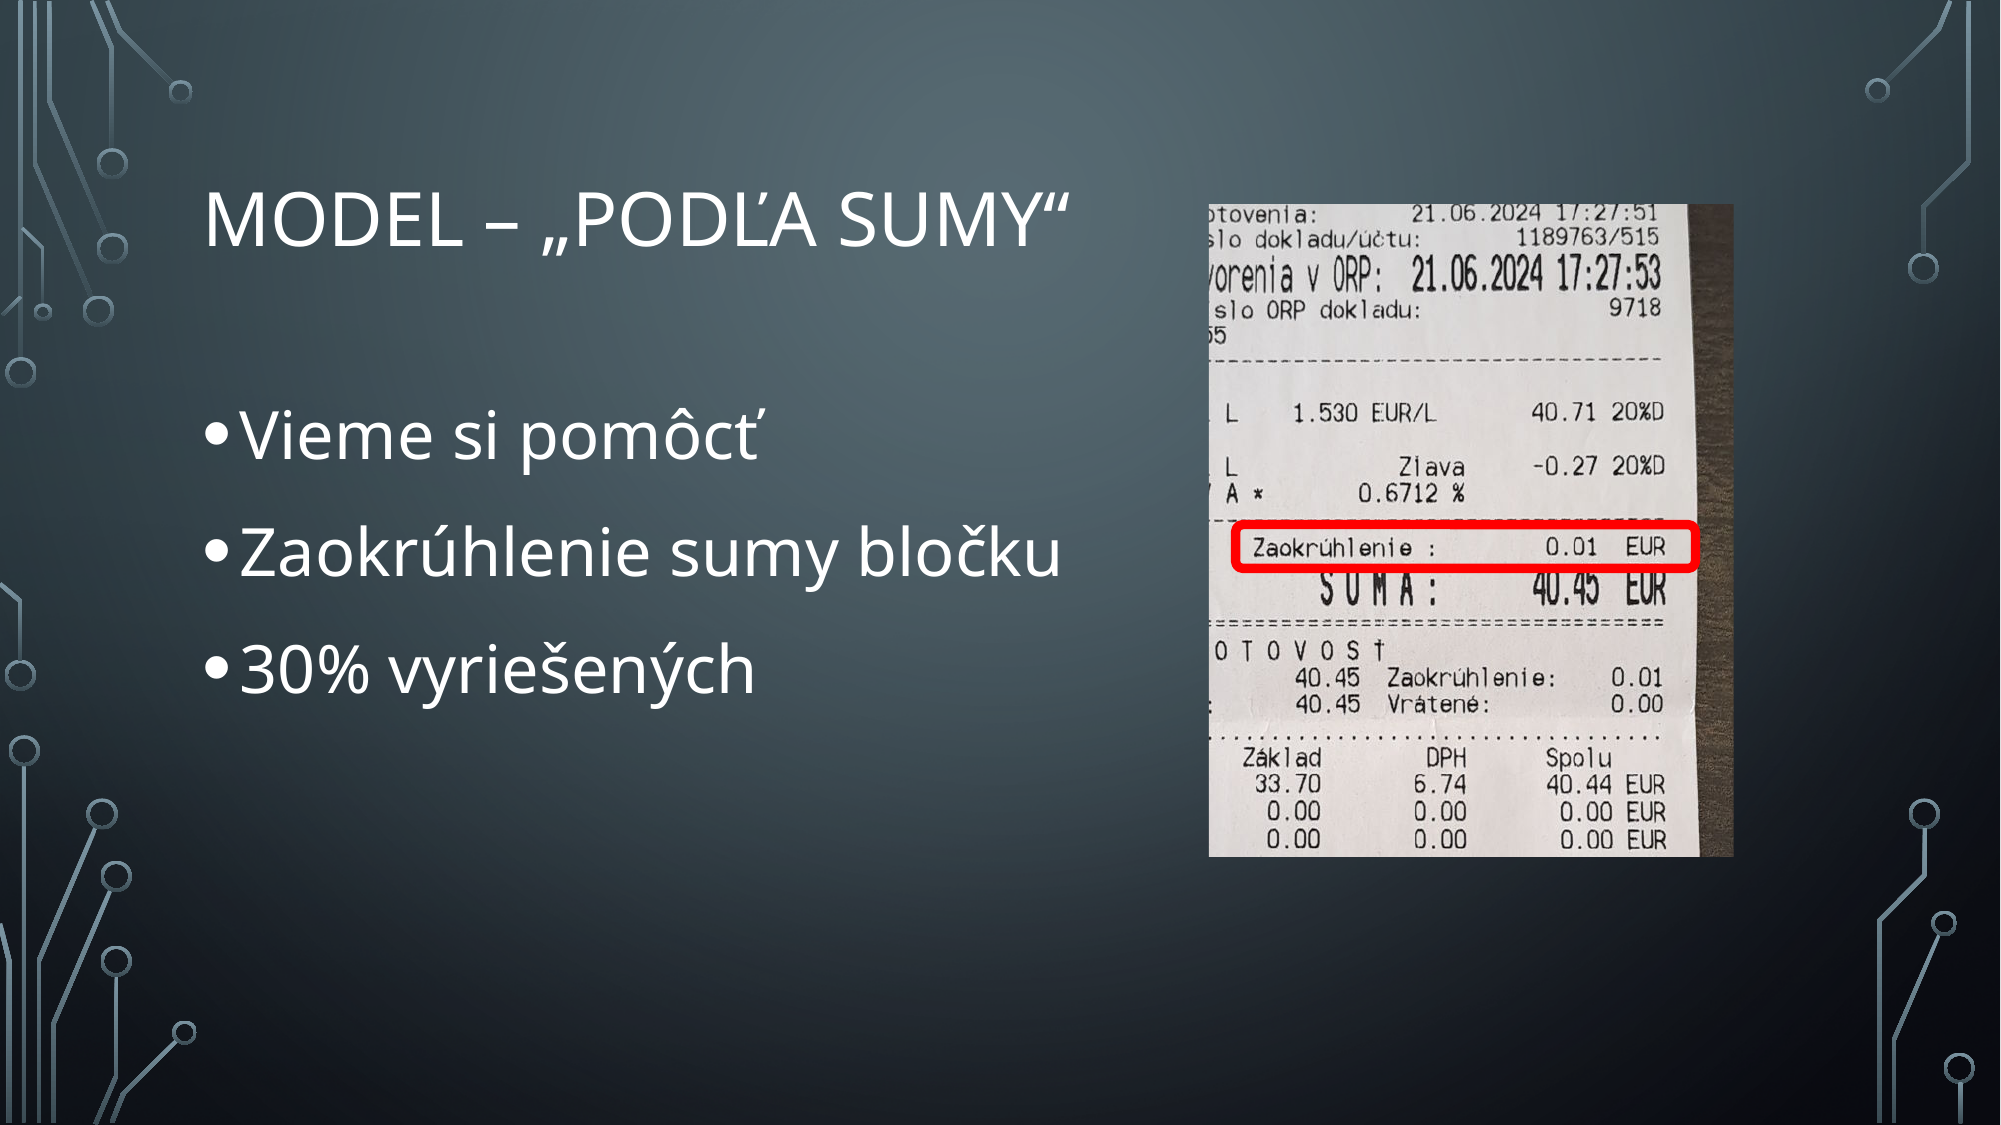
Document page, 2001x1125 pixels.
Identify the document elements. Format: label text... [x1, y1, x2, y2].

title Model – „podľa sumy“ [187, 101, 1813, 344]
picture [1208, 204, 1735, 857]
list Vieme si pomôcť Zaokrúhlenie sumy bločku 30% vyriešených [187, 369, 1813, 1003]
